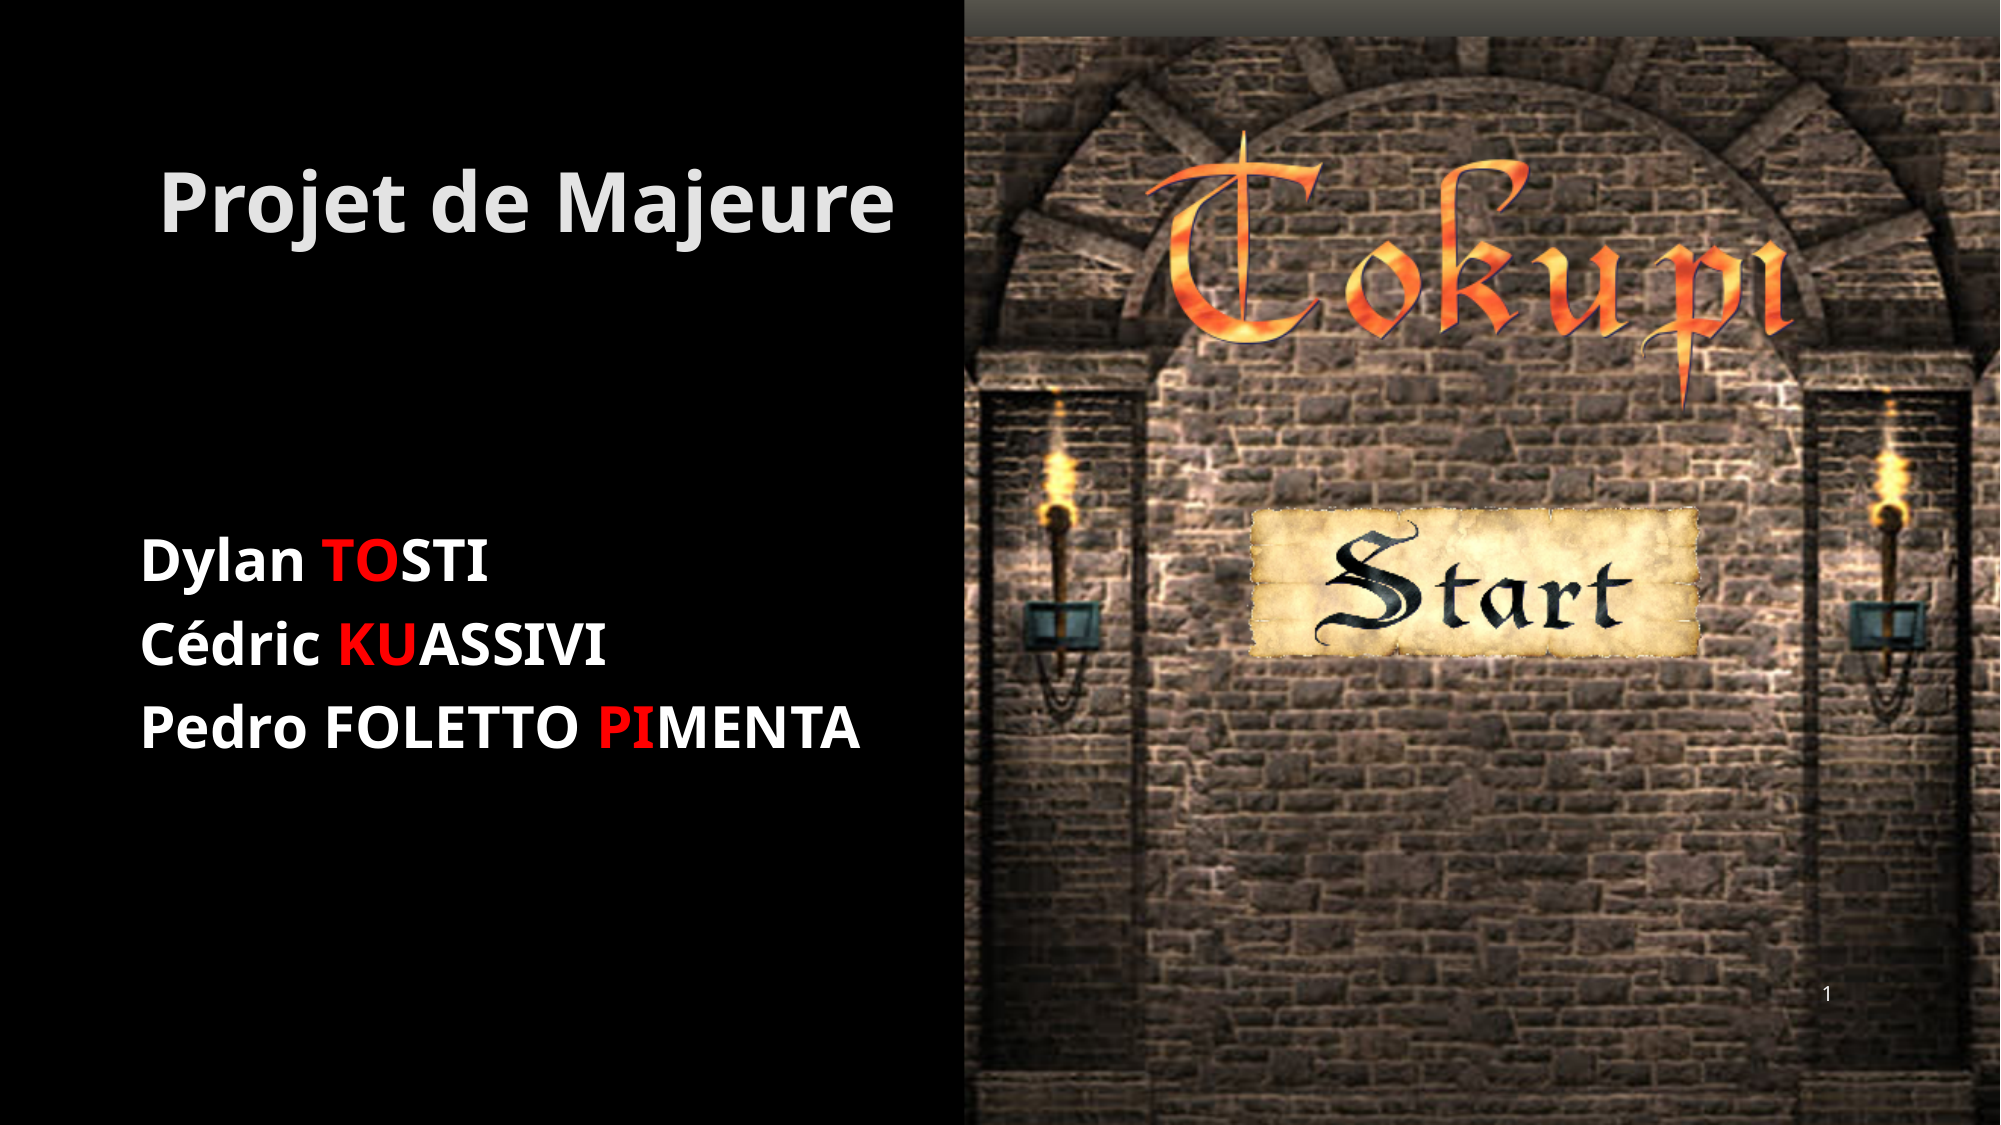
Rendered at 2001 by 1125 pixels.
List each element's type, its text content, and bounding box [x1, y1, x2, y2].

text_box Dylan TOSTI Cédric KUASSIVI Pedro FOLETTO PIMENTA [124, 523, 958, 802]
text_box Projet de Majeure [107, 59, 948, 338]
picture [964, 0, 2000, 1125]
